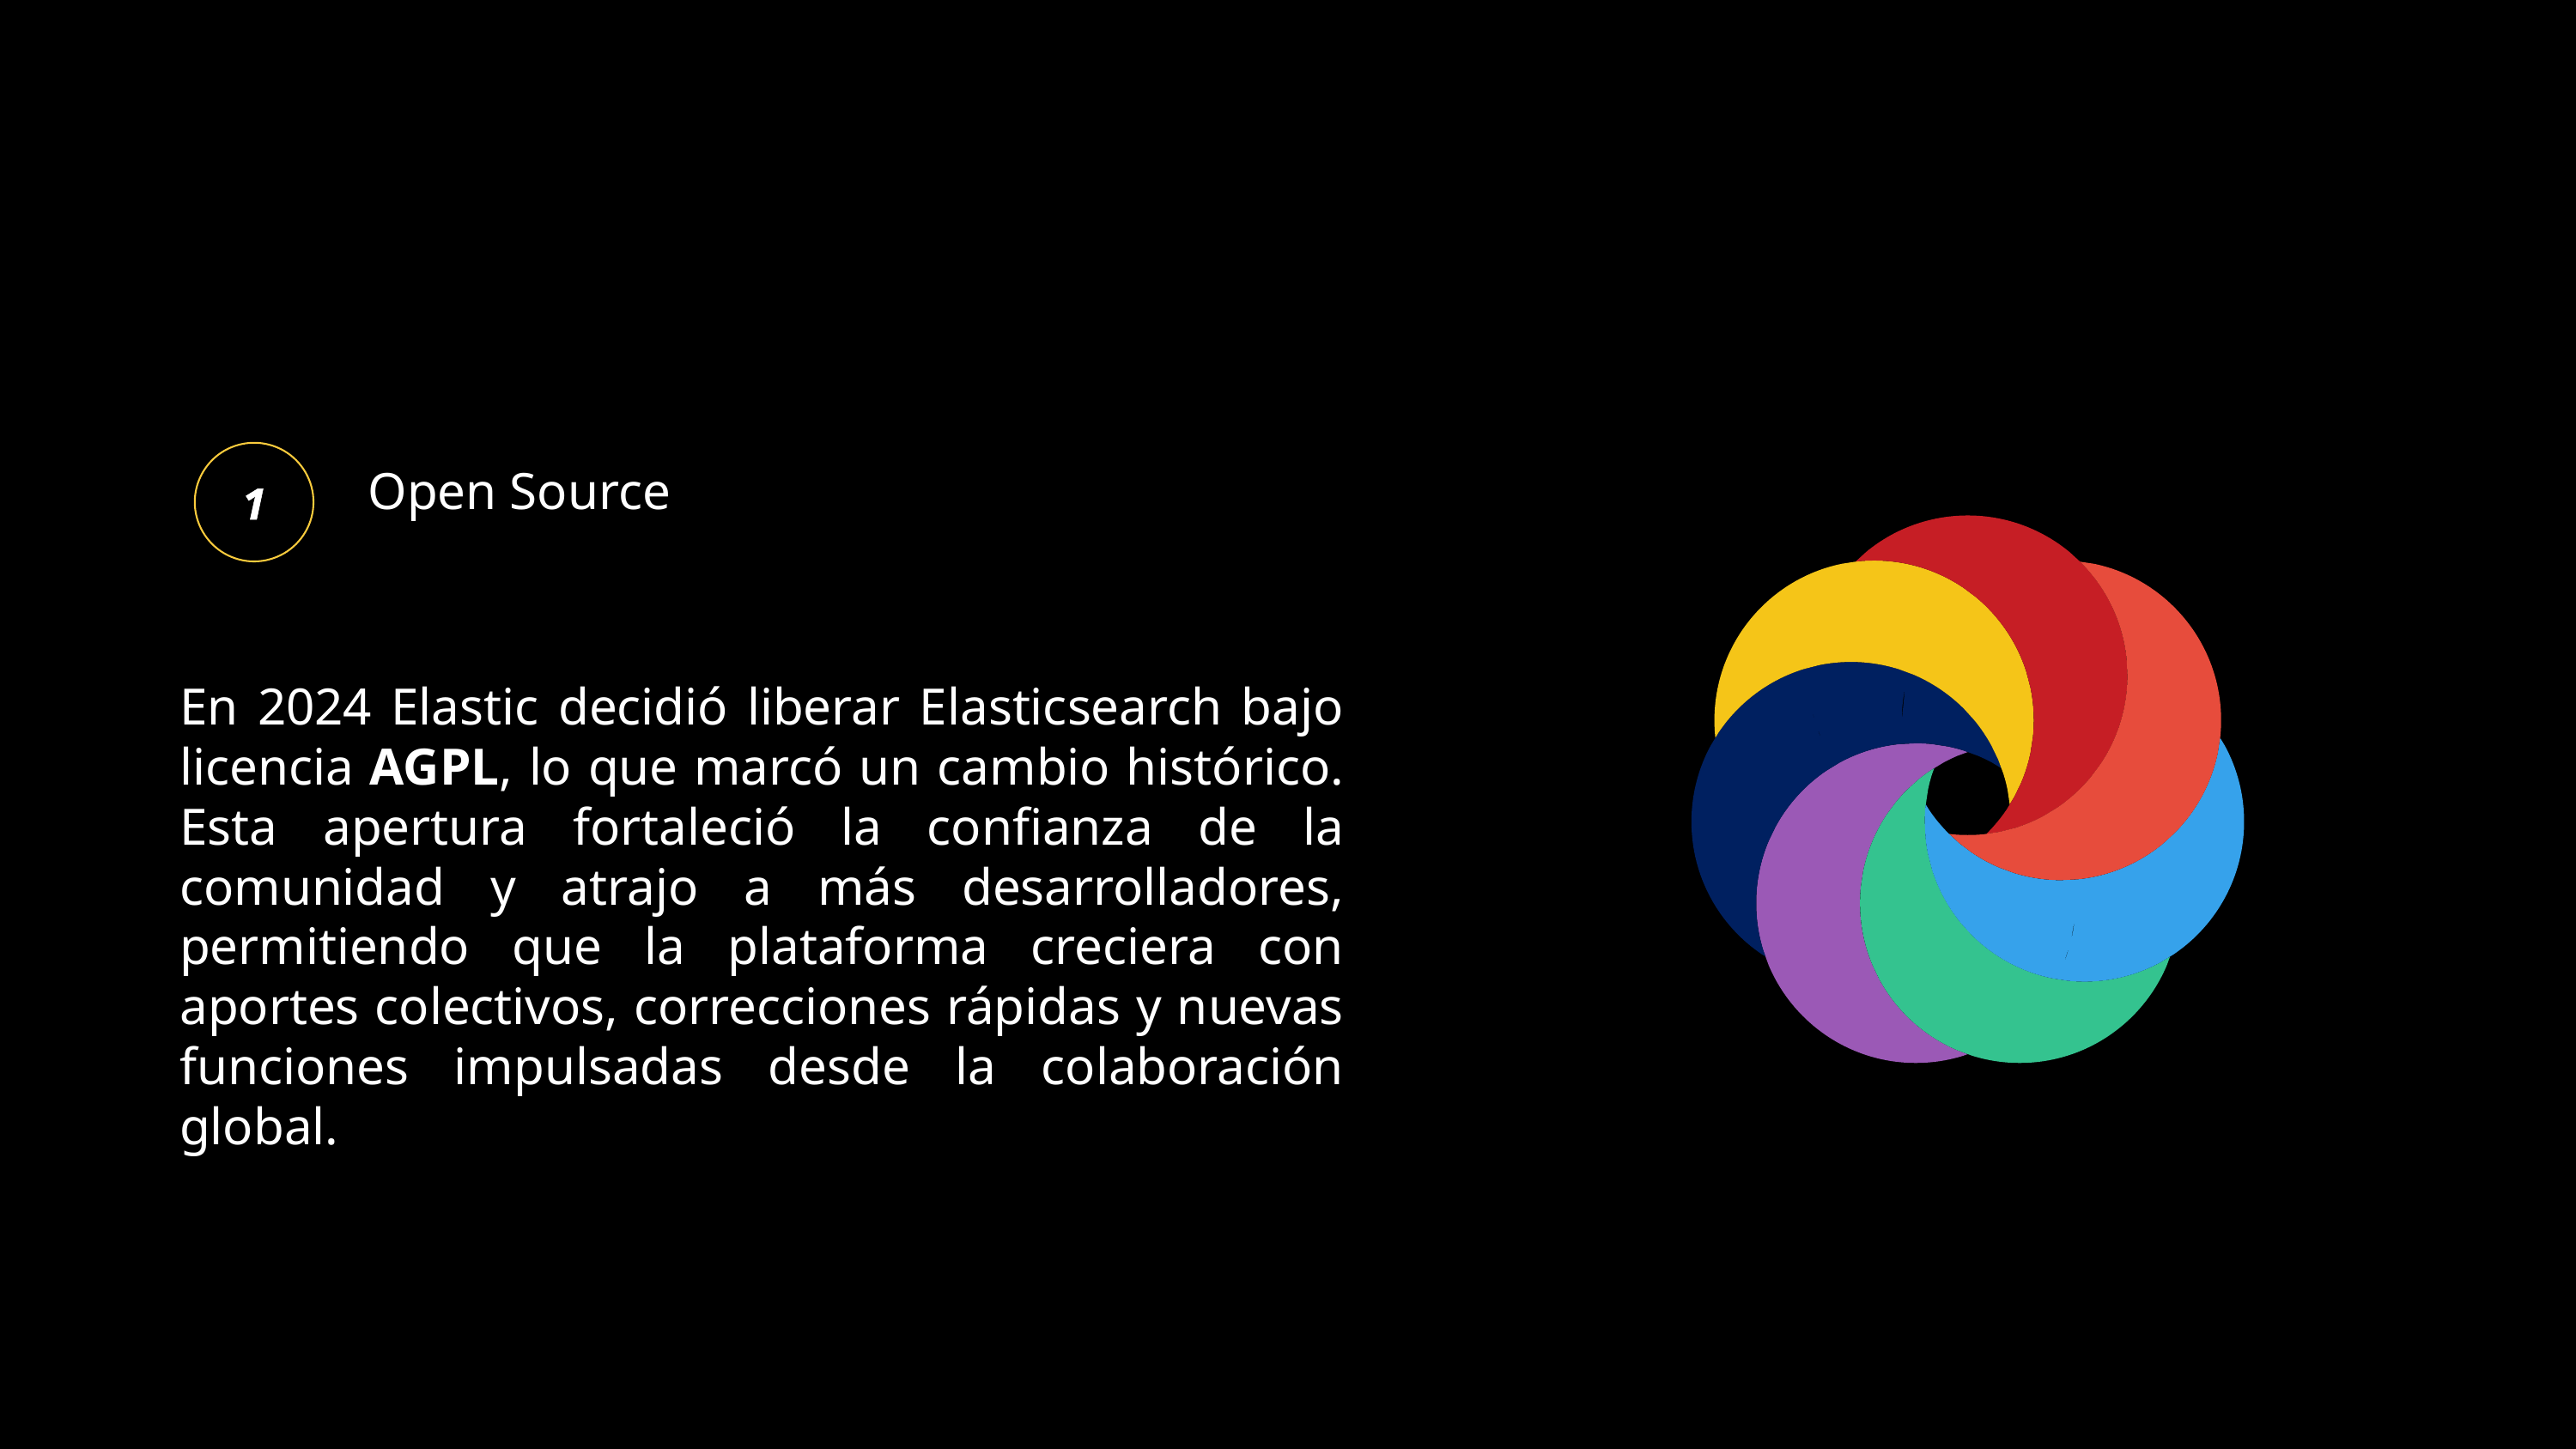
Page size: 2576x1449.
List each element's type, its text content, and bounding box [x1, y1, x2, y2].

text_box 1 [192, 440, 316, 564]
text_box En 2024 Elastic decidió liberar Elasticsearch bajo licencia AGPL, lo que marcó un cambio histórico. Esta apertura fortaleció la confianza de la comunidad y atrajo a más desarrolladores, permitiendo que la plataforma creciera con aportes colectivos, correcciones rápidas y nuevas funciones impulsadas desde la colaboración global. [167, 668, 1357, 1161]
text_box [1691, 515, 2245, 1064]
text_box Open Source [355, 452, 885, 526]
